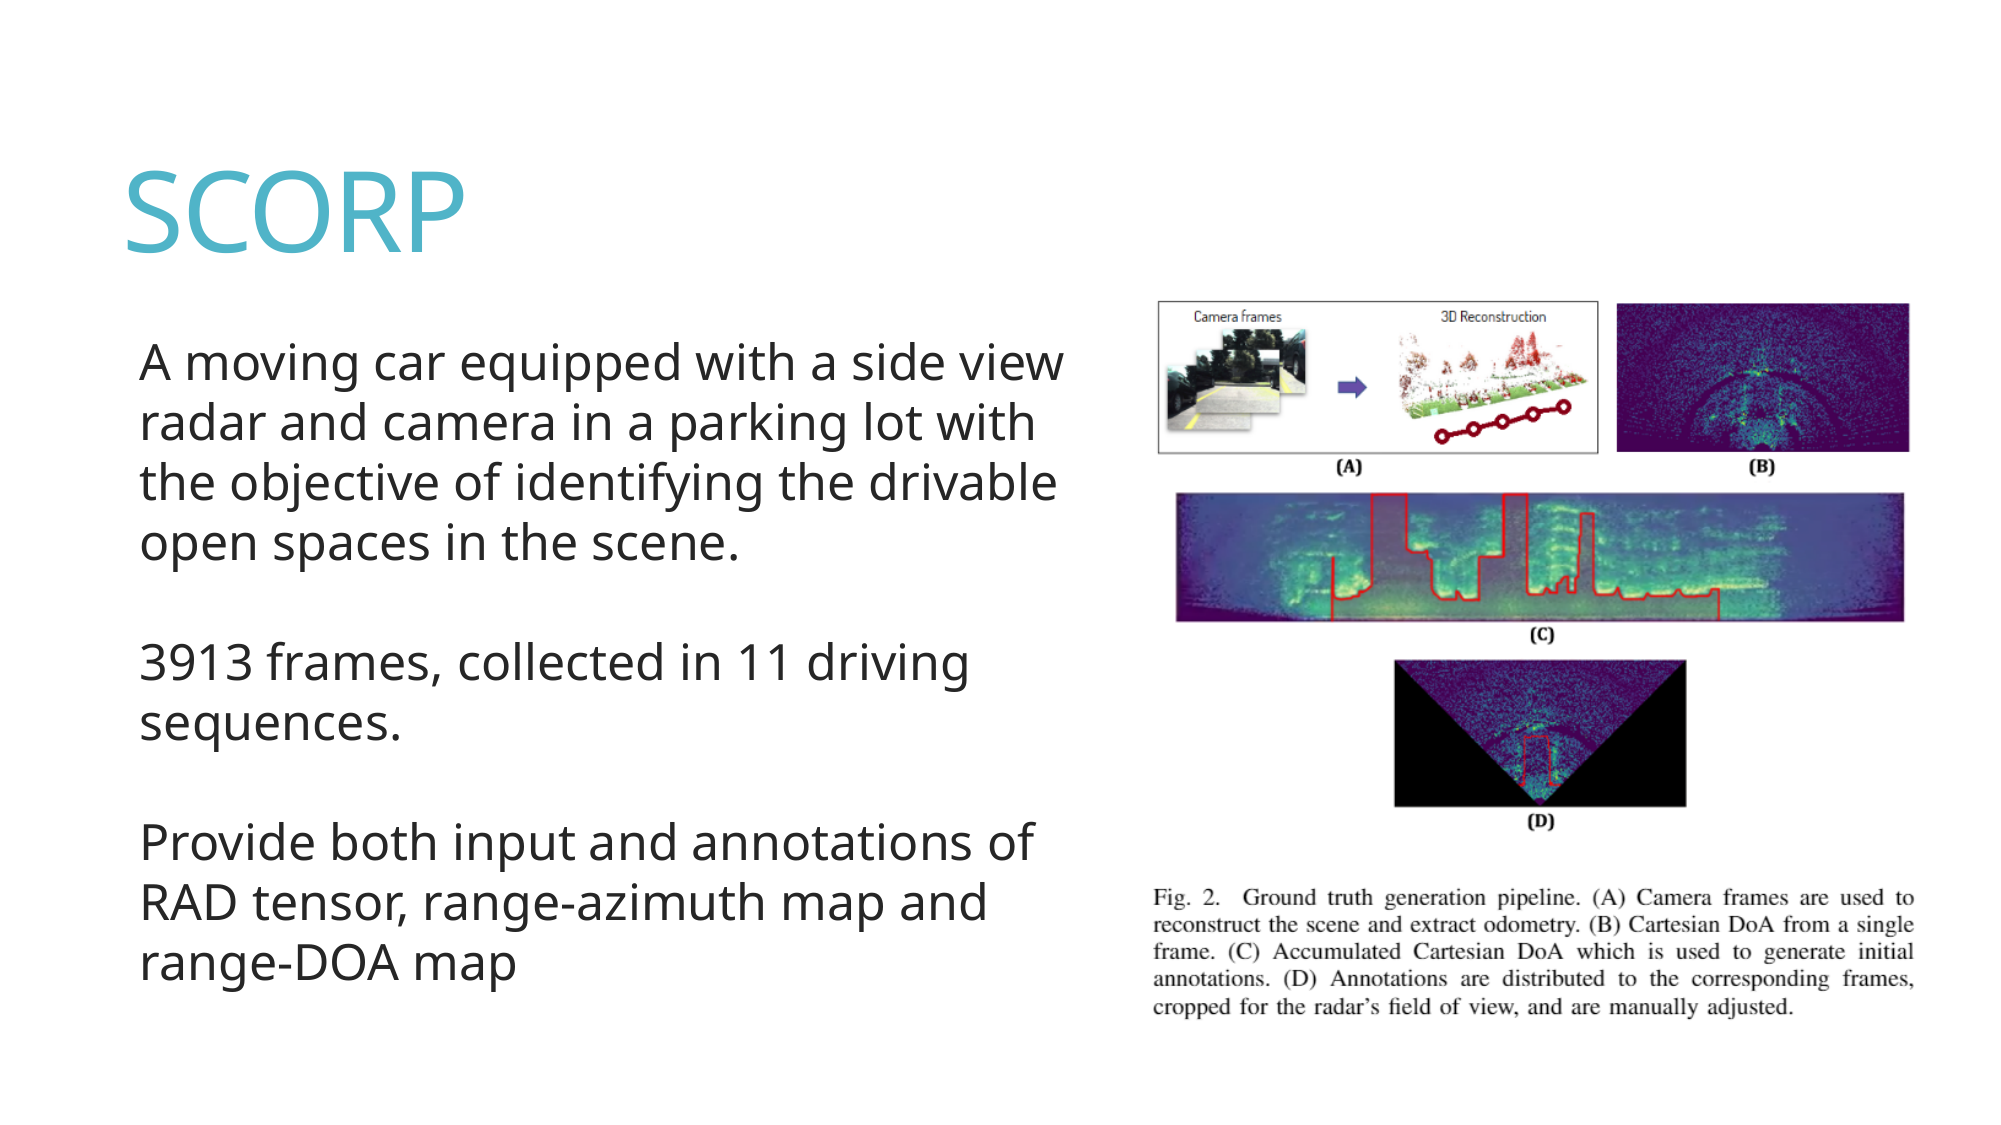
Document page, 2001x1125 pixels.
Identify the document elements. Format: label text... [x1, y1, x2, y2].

title SCORP [107, 81, 1875, 354]
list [1124, 289, 1920, 1029]
text_box A moving car equipped with a side view radar and camera in a parking lot with the objective of identifying the drivable open spaces in the scene. 3913 frames, collected in 11 driving sequences. Provide both input and annotations of RAD tensor, range-azimuth map and range-DOA map [125, 323, 1124, 999]
